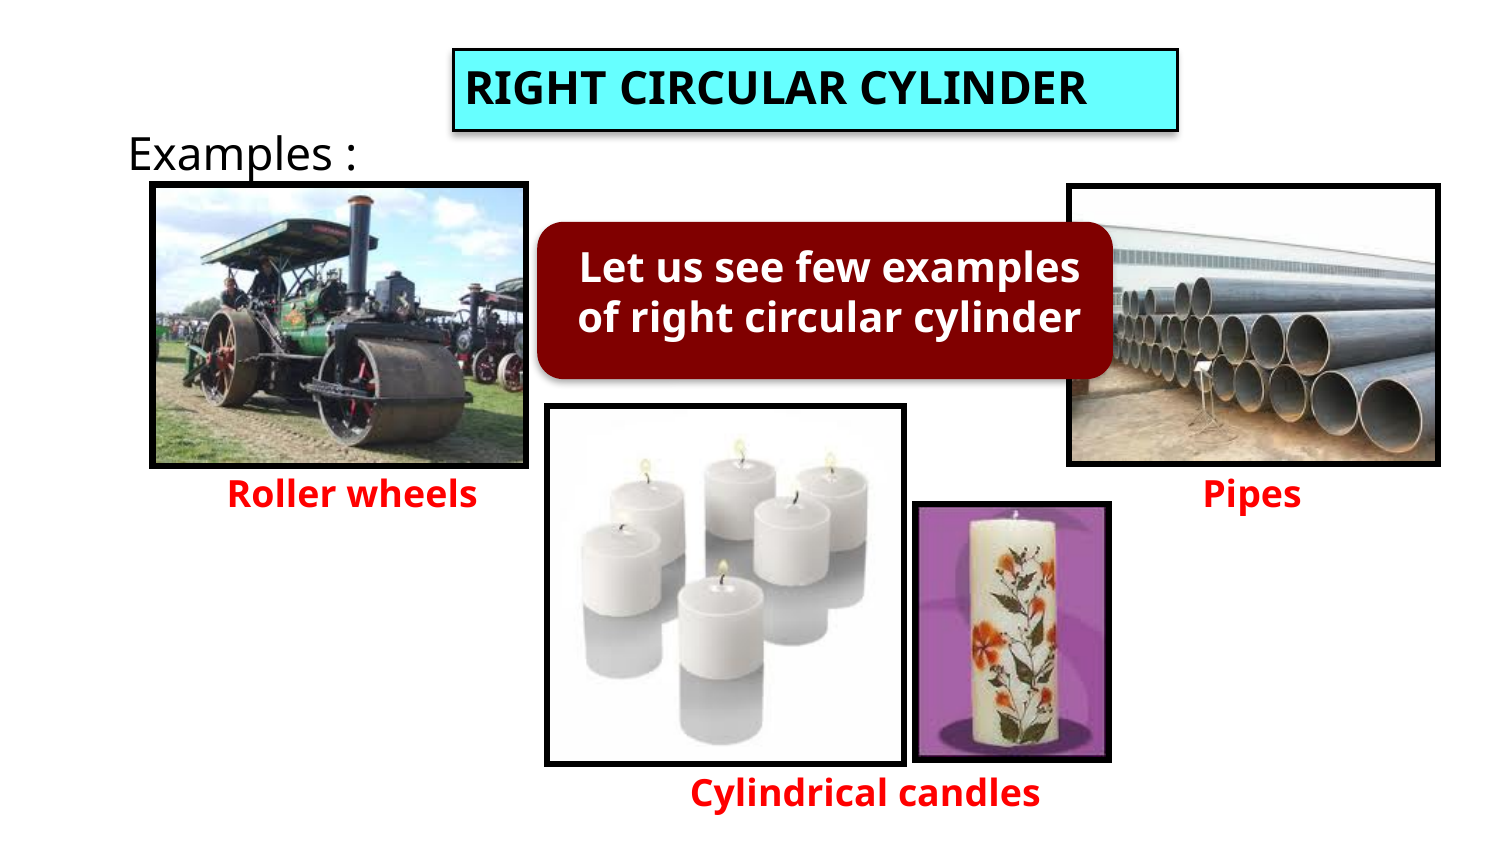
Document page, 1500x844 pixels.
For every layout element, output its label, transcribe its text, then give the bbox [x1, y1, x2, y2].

picture [1072, 189, 1436, 462]
text_box Let us see few examples of right circular cylinder [562, 233, 1067, 399]
picture [155, 187, 524, 464]
text_box Pipes [1187, 470, 1318, 523]
picture [918, 506, 1106, 757]
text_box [449, 49, 1252, 132]
picture [549, 409, 902, 761]
text_box [537, 221, 1067, 380]
text_box Examples : [112, 117, 385, 188]
text_box Cylindrical candles [675, 761, 1057, 822]
text_box Roller wheels [211, 472, 494, 523]
